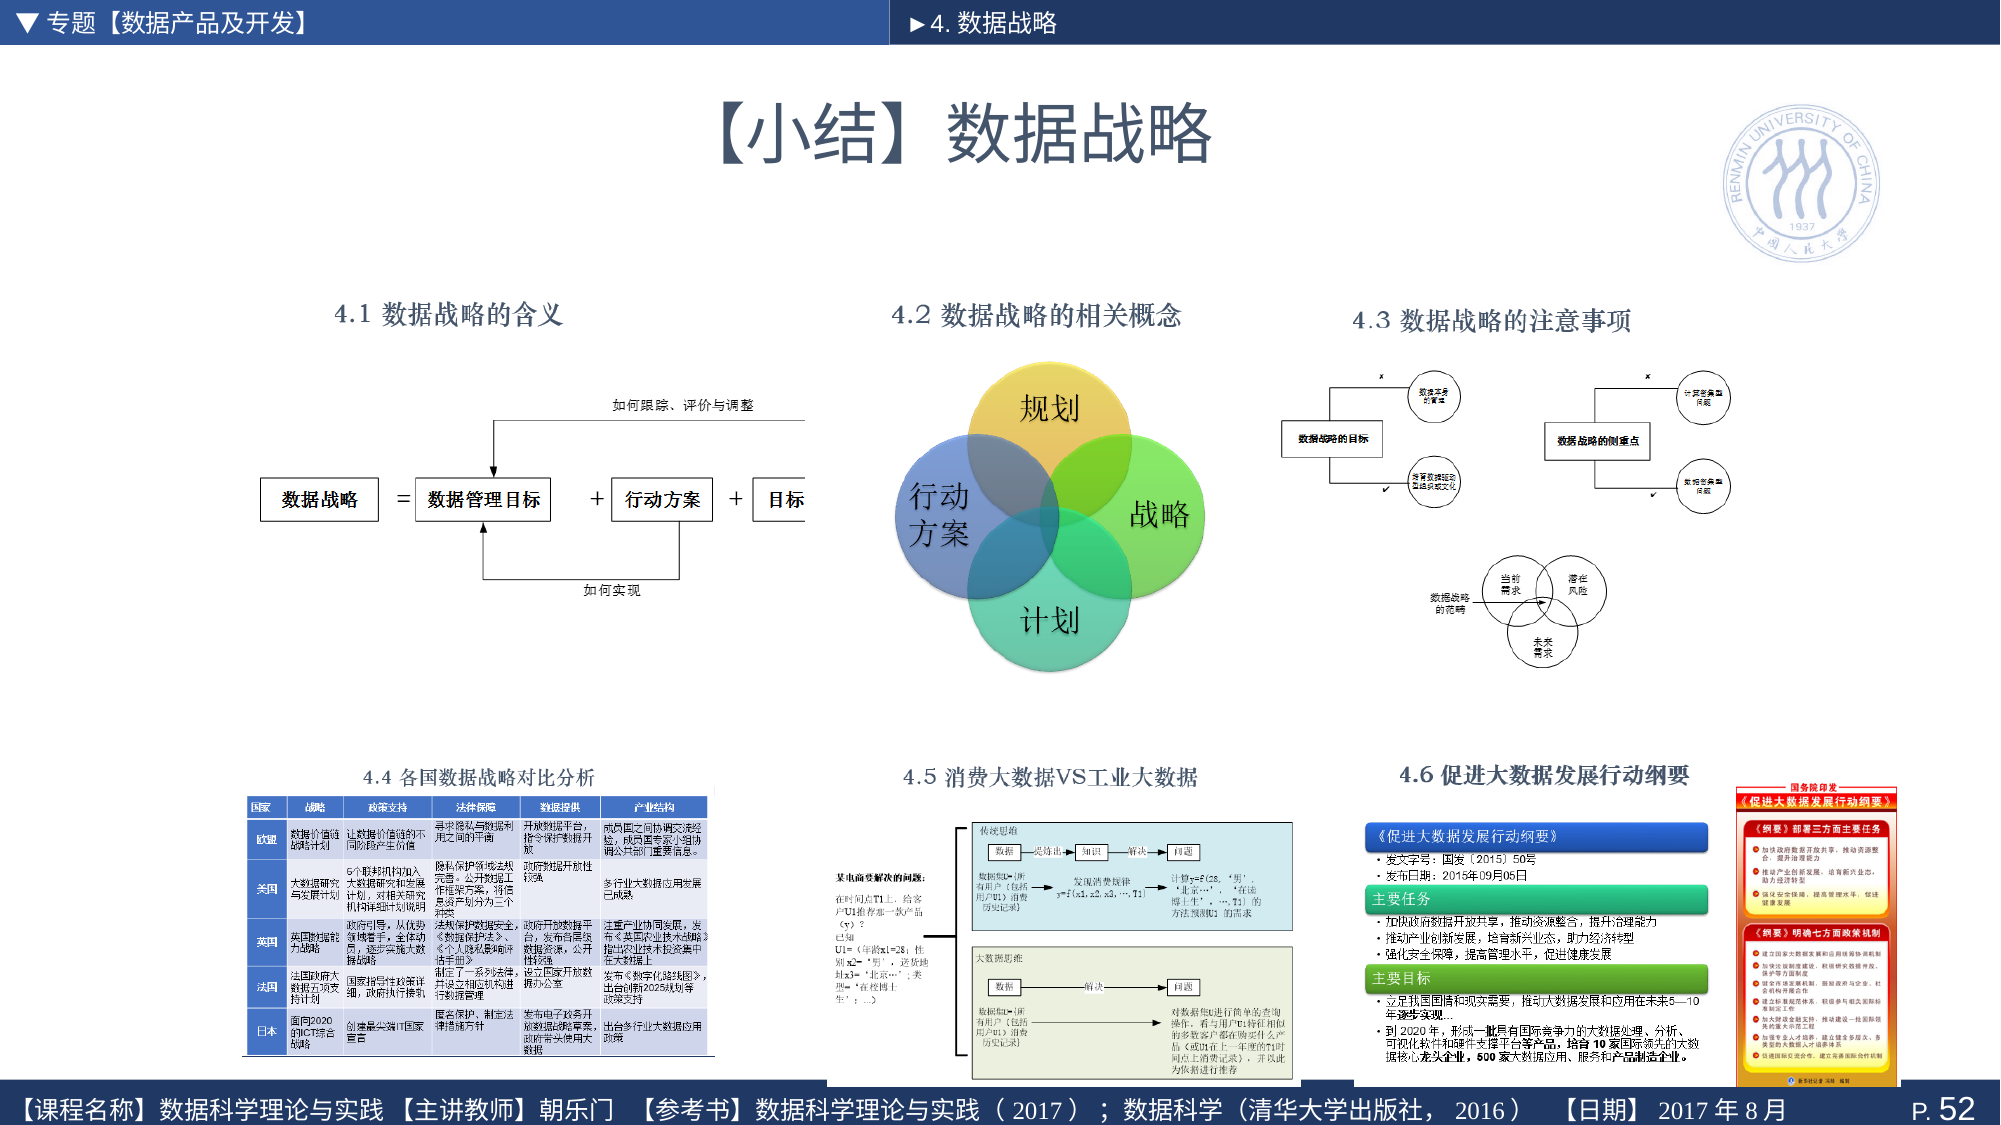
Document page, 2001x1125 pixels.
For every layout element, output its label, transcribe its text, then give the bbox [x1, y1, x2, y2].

picture [1354, 753, 1901, 1087]
list ▼专题【数据产品及开发】 [0, 0, 725, 43]
title 【小结】数据战略 [64, 64, 1828, 200]
text_box [249, 0, 281, 31]
picture [241, 287, 1749, 676]
picture [827, 757, 1301, 1087]
picture [242, 757, 715, 1057]
list ►4.数据战略 [890, 0, 1249, 43]
